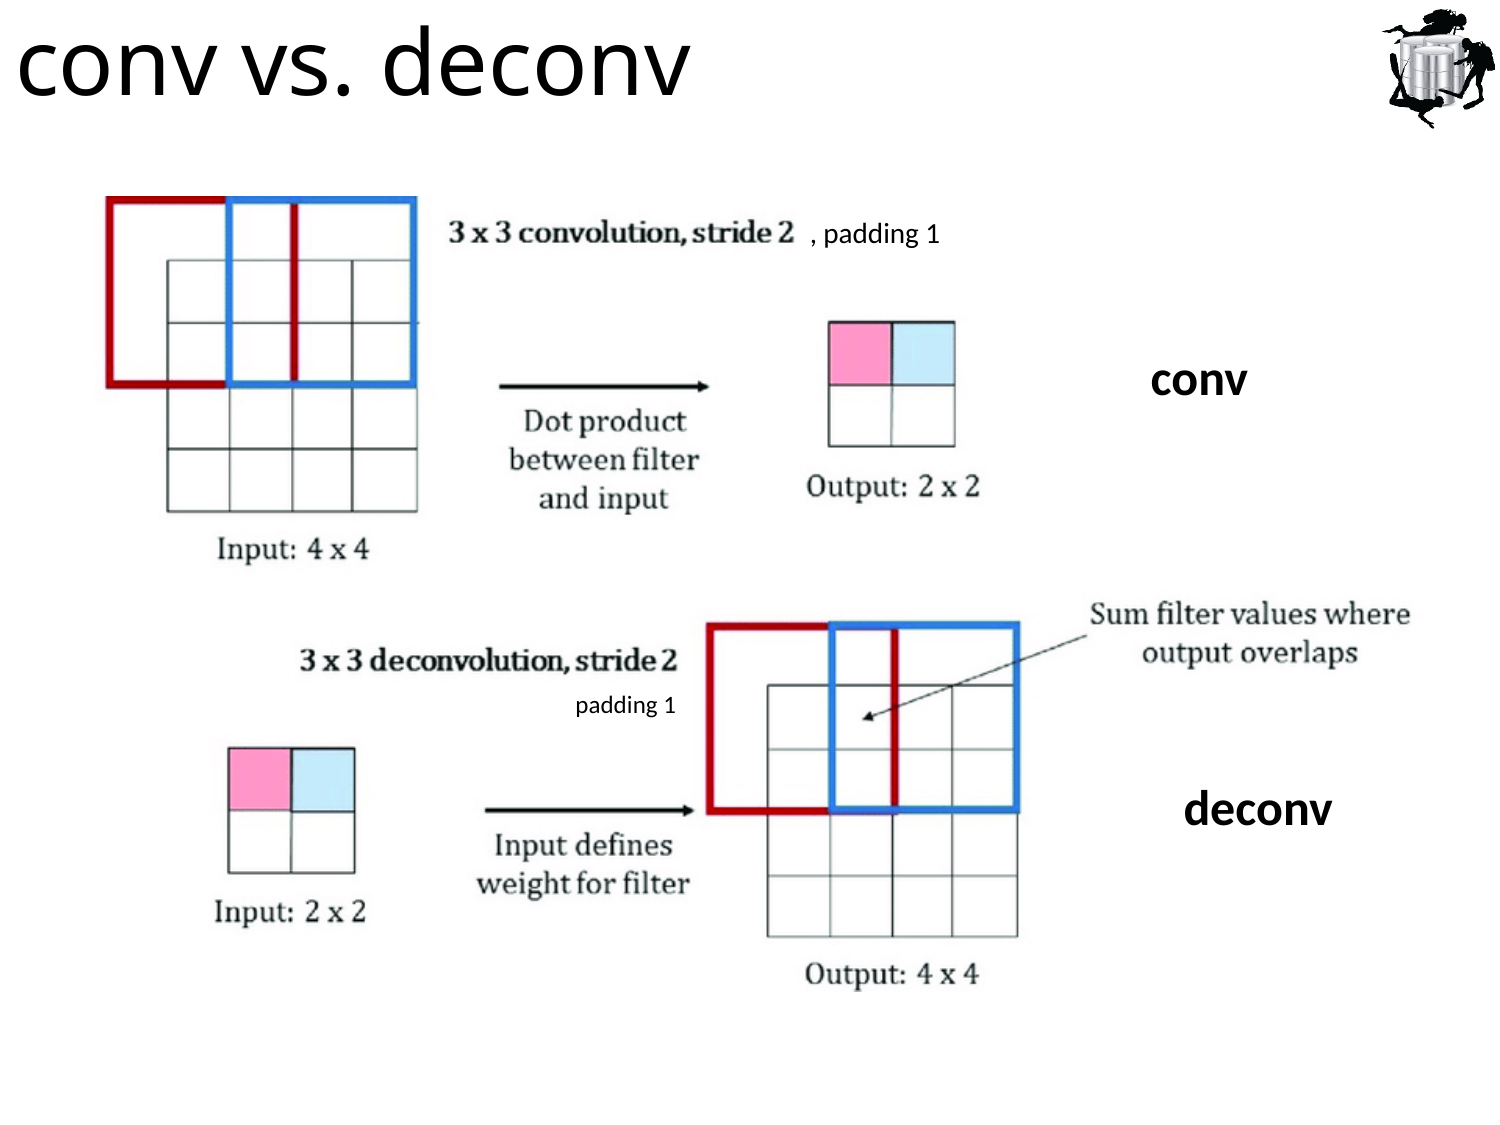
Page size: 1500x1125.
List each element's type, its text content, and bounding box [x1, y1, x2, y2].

picture [1377, 5, 1498, 131]
title conv vs. deconv [0, 0, 1377, 131]
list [93, 196, 1422, 992]
